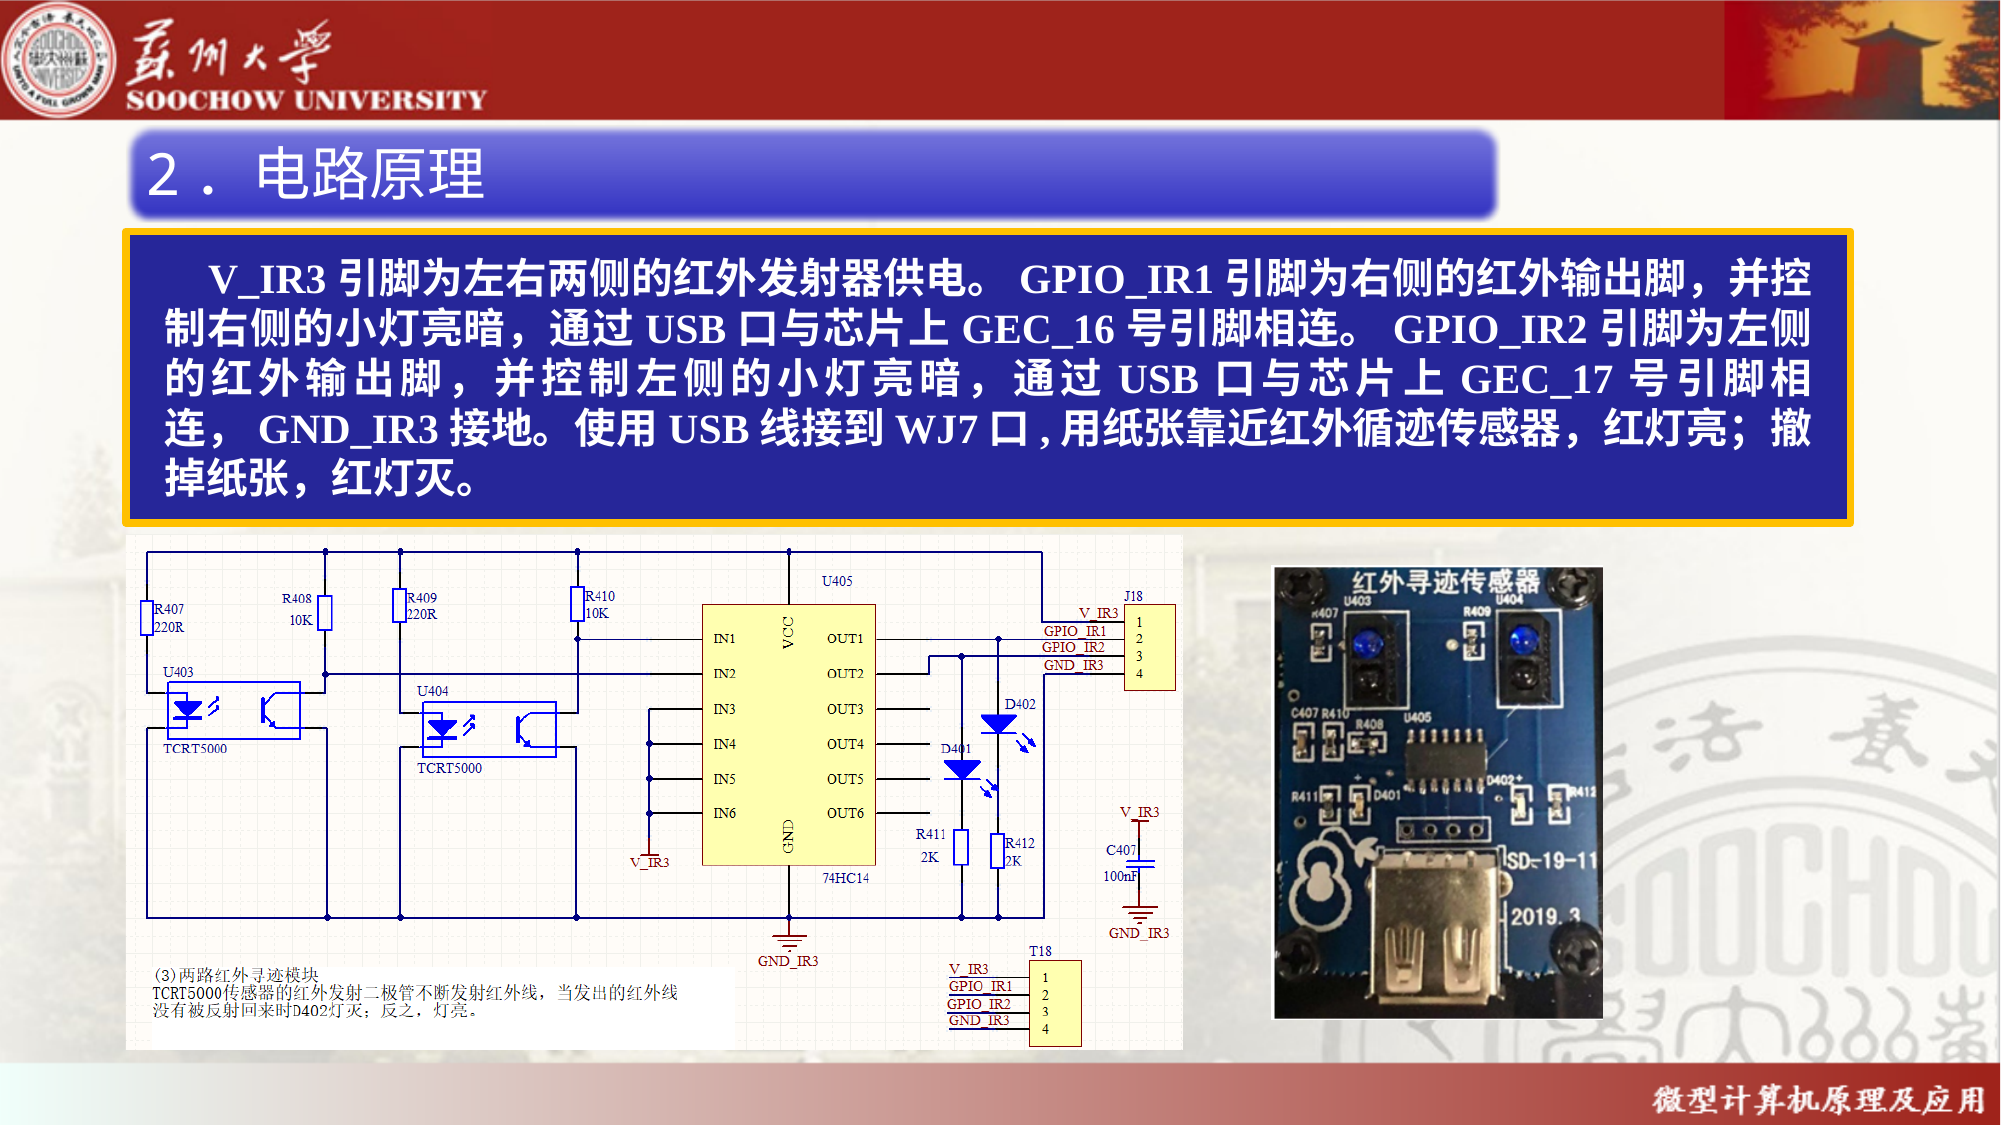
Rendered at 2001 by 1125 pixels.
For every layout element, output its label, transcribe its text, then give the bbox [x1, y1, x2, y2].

text_box 2．电路原理 [138, 138, 1490, 212]
picture [0, 0, 2001, 1125]
text_box V_IR3引脚为左右两侧的红外发射器供电。GPIO_IR1引脚为右侧的红外输出脚，并控制右侧的小灯亮暗，通过USB口与芯片上GEC_16号引脚相连。GPIO_IR2引脚为左侧的红外输出脚，并控制左侧的小灯亮暗，通过USB口与芯片上GEC_17号引脚相连，GND_IR3接地。使用USB线接到WJ7口,用纸张靠近红外循迹传感器，红灯亮；撤掉纸张，红灯灭。 [125, 231, 1851, 523]
